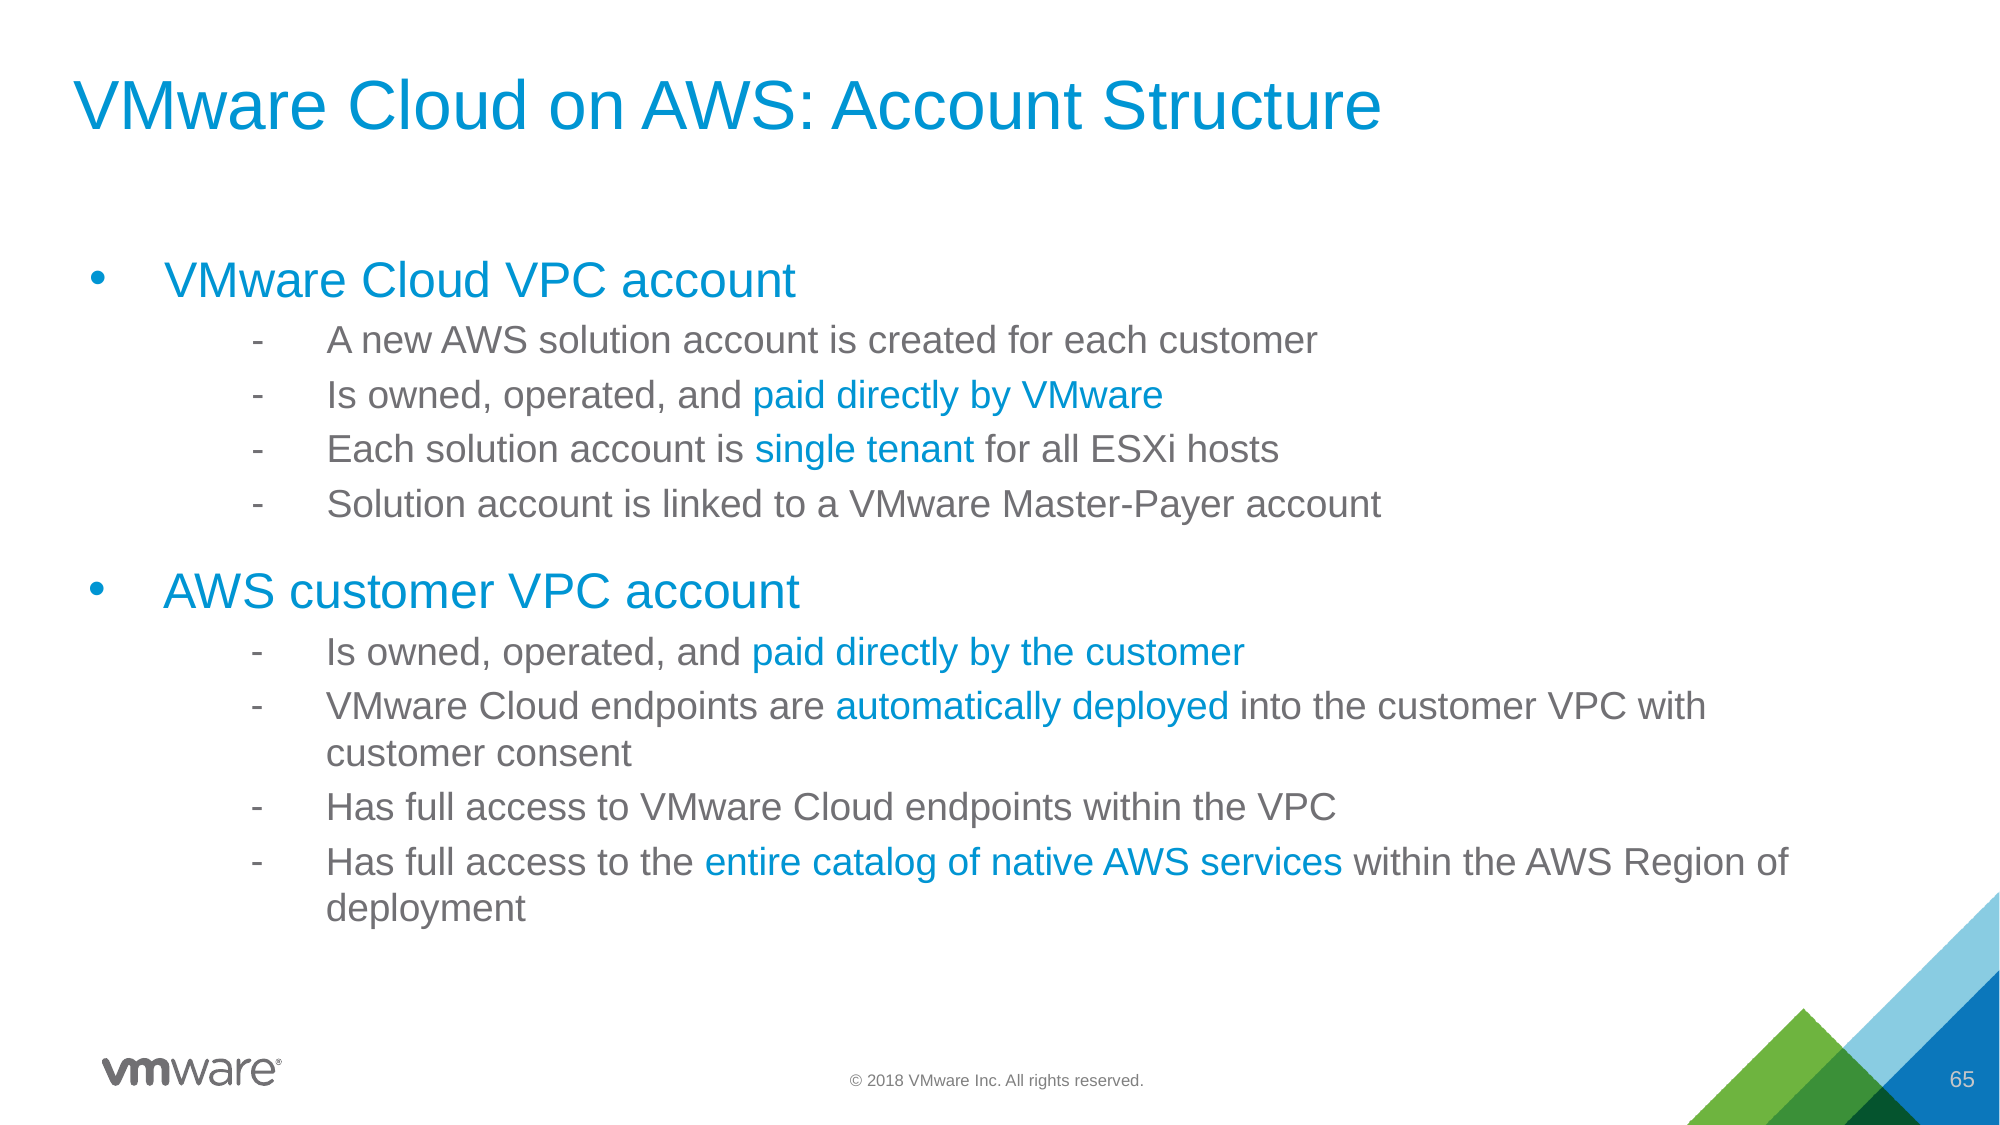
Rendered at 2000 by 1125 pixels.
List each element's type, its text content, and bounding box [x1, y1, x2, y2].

text_box VMware Cloud VPC account A new AWS solution account is created for each customer Is owned, operated, and paid directly by VMware Each solution account is single tenant for all ESXi hosts Solution account is linked to a VMware Master-Payer account [74, 239, 1869, 557]
picture [1674, 887, 2000, 1125]
title VMware Cloud on AWS: Account Structure [73, 25, 1972, 145]
text_box AWS customer VPC account Is owned, operated, and paid directly by the customer VMware Cloud endpoints are automatically deployed into the customer VPC with customer consent Has full access to VMware Cloud endpoints within the VPC Has full access to the entire catalog of native AWS services within the AWS Region of deployment [73, 551, 1868, 979]
